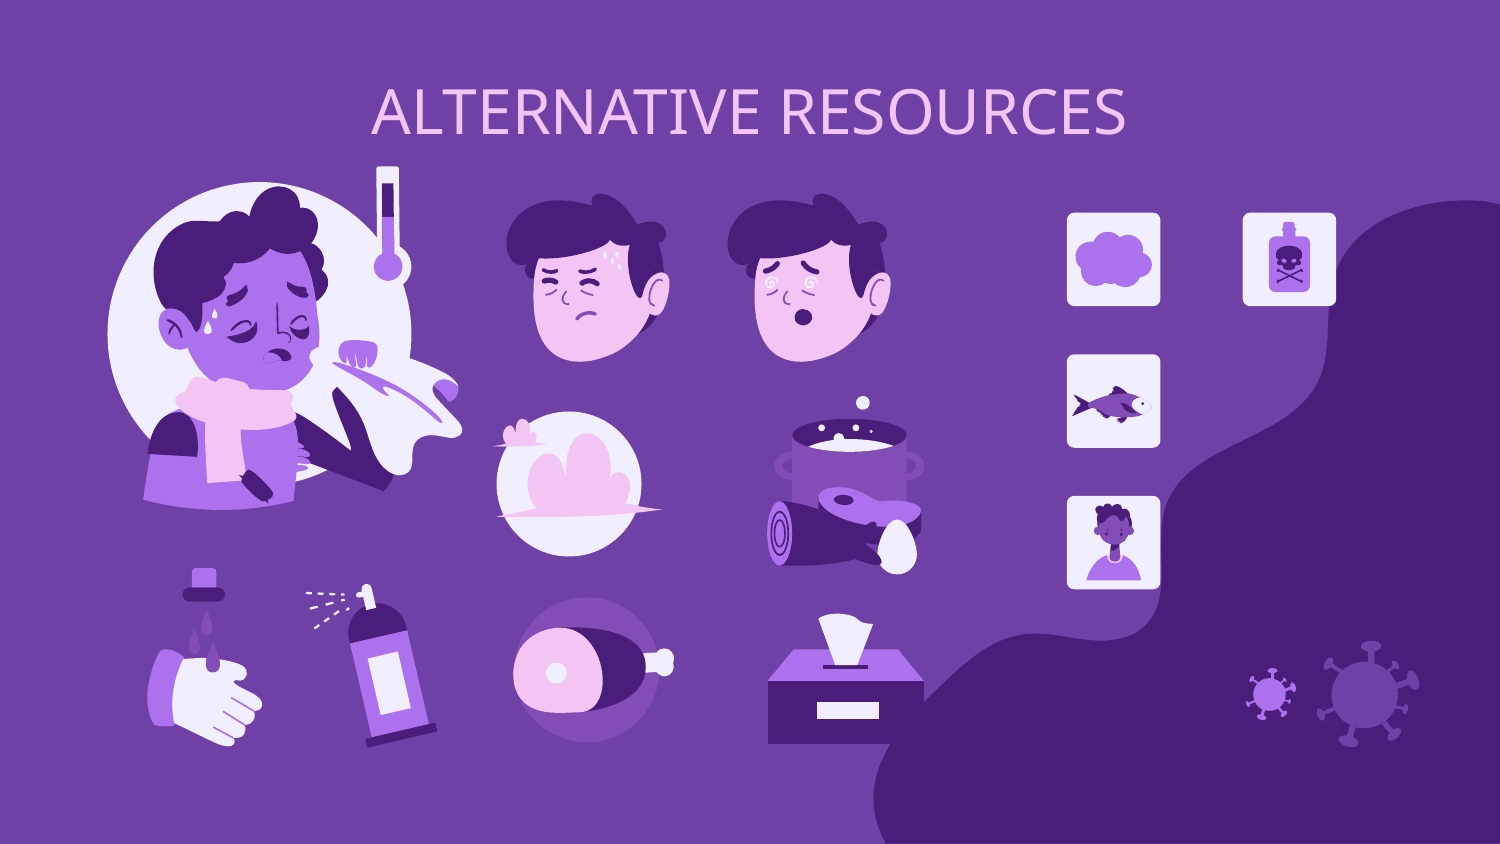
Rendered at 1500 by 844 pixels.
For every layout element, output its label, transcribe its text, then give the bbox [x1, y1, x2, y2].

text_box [1066, 495, 1161, 590]
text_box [511, 597, 677, 743]
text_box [504, 193, 670, 362]
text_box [107, 166, 464, 511]
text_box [492, 411, 663, 557]
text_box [767, 613, 925, 745]
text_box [1242, 212, 1337, 307]
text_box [305, 583, 438, 748]
title ALTERNATIVE RESOURCES [77, 56, 1423, 181]
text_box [1066, 354, 1161, 449]
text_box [766, 395, 925, 575]
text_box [143, 567, 264, 747]
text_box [1066, 212, 1161, 307]
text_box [726, 193, 891, 362]
